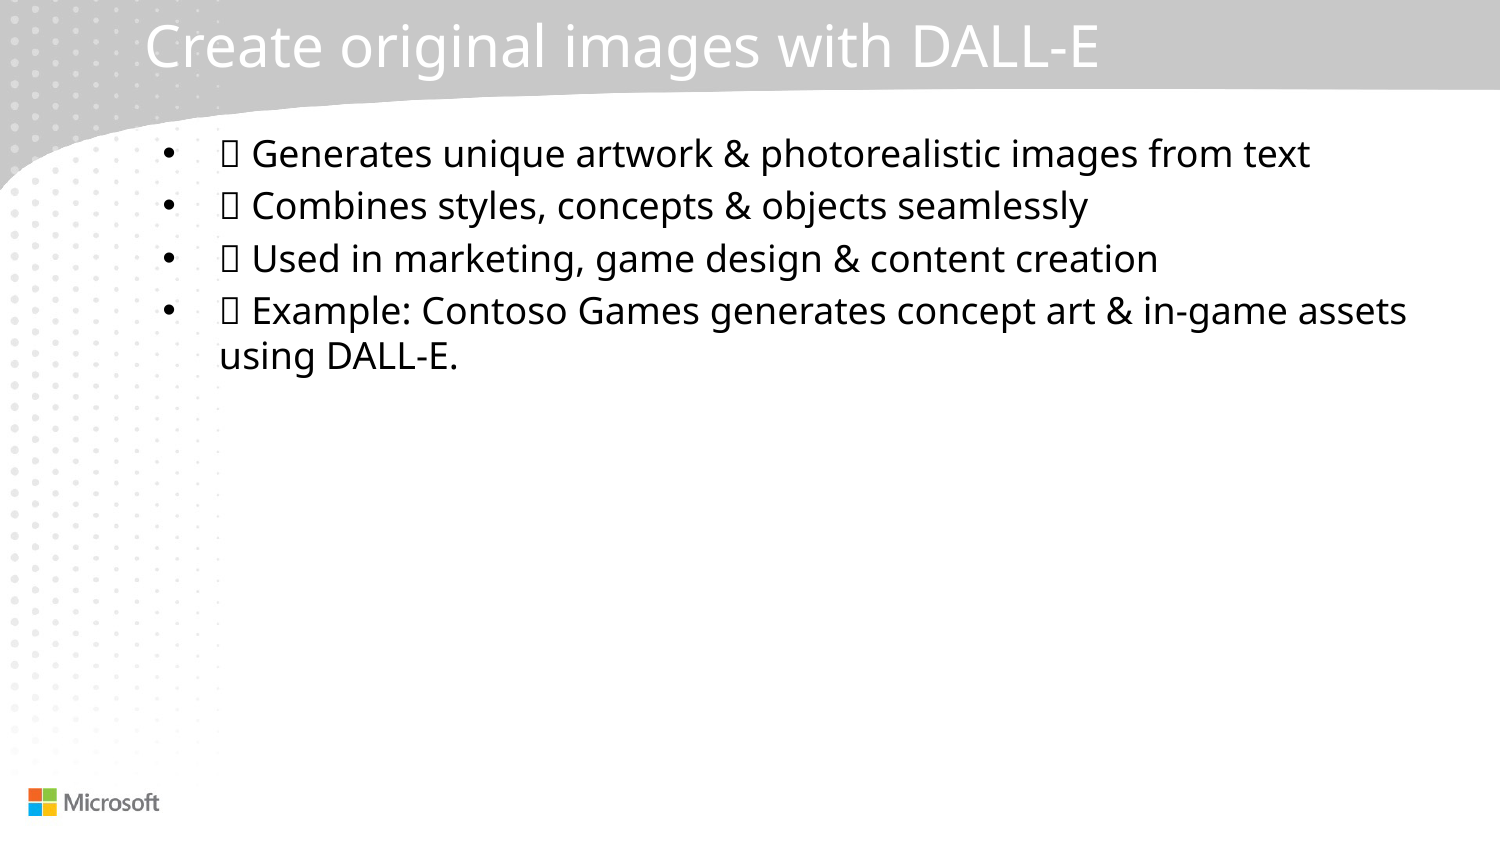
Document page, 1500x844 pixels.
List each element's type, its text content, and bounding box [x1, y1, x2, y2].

picture [0, 0, 1500, 844]
title Create original images with DALL-E [130, 1, 1369, 78]
list ✅ Generates unique artwork & photorealistic images from text ✅ Combines styles, concepts & objects seamlessly ✅ Used in marketing, game design & content creation ✅ Example: Contoso Games generates concept art & in-game assets using DALL-E. [147, 122, 1454, 830]
